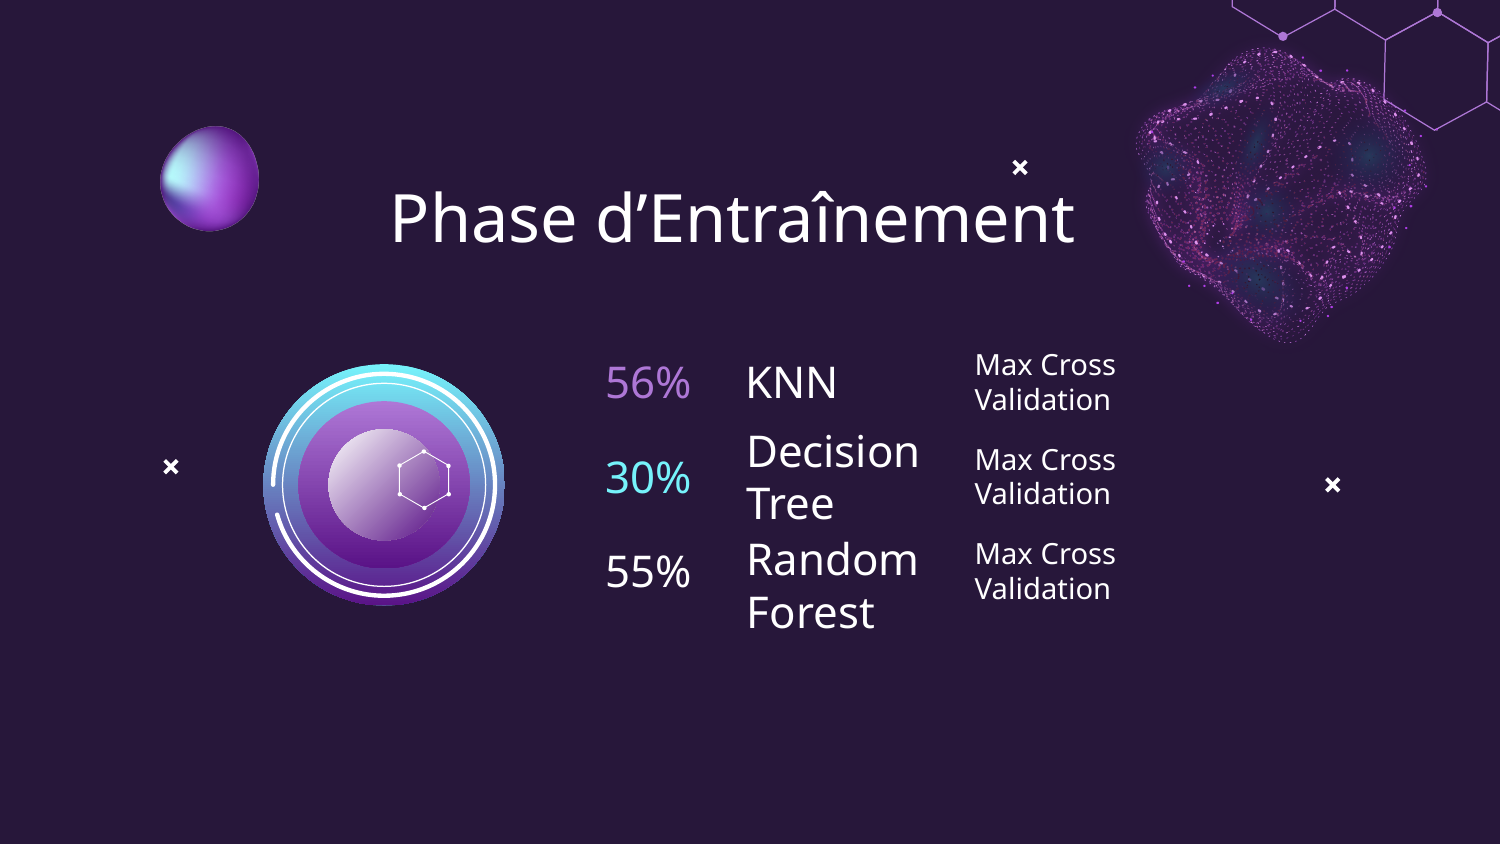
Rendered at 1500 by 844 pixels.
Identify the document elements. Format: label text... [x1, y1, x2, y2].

text_box Max Cross Validation [959, 438, 1189, 514]
text_box Max Cross Validation [959, 343, 1189, 419]
text_box KNN [730, 343, 959, 419]
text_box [1013, 160, 1027, 174]
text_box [1326, 478, 1340, 492]
picture [140, 106, 284, 251]
title Phase d’Entraînement [100, 160, 1118, 255]
picture [1065, 0, 1487, 391]
text_box Decision Tree [730, 438, 959, 514]
text_box Random Forest [731, 546, 961, 622]
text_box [263, 363, 506, 606]
text_box 30% [590, 438, 730, 514]
text_box 56% [590, 343, 730, 419]
text_box 55% [590, 532, 731, 608]
text_box Max Cross Validation [959, 532, 1189, 608]
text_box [164, 460, 178, 474]
